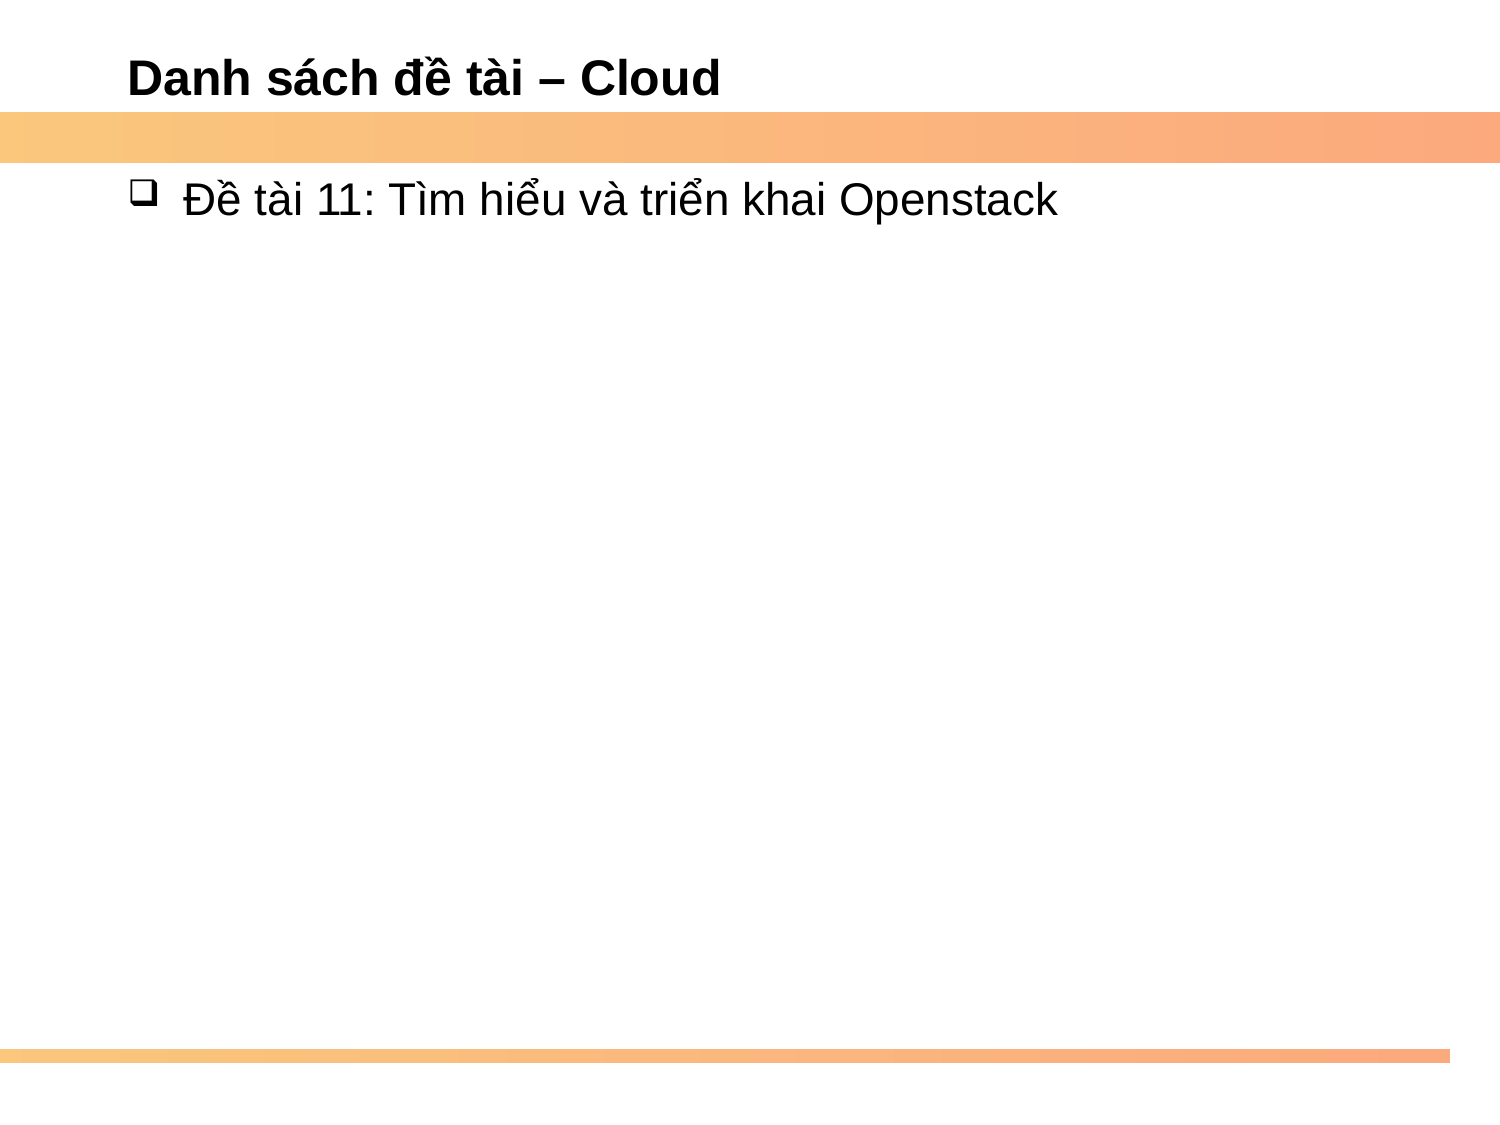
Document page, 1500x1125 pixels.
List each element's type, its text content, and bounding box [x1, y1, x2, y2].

list Đề tài 11: Tìm hiểu và triển khai Openstack [112, 162, 1388, 1076]
title Danh sách đề tài – Cloud [112, 37, 1388, 113]
